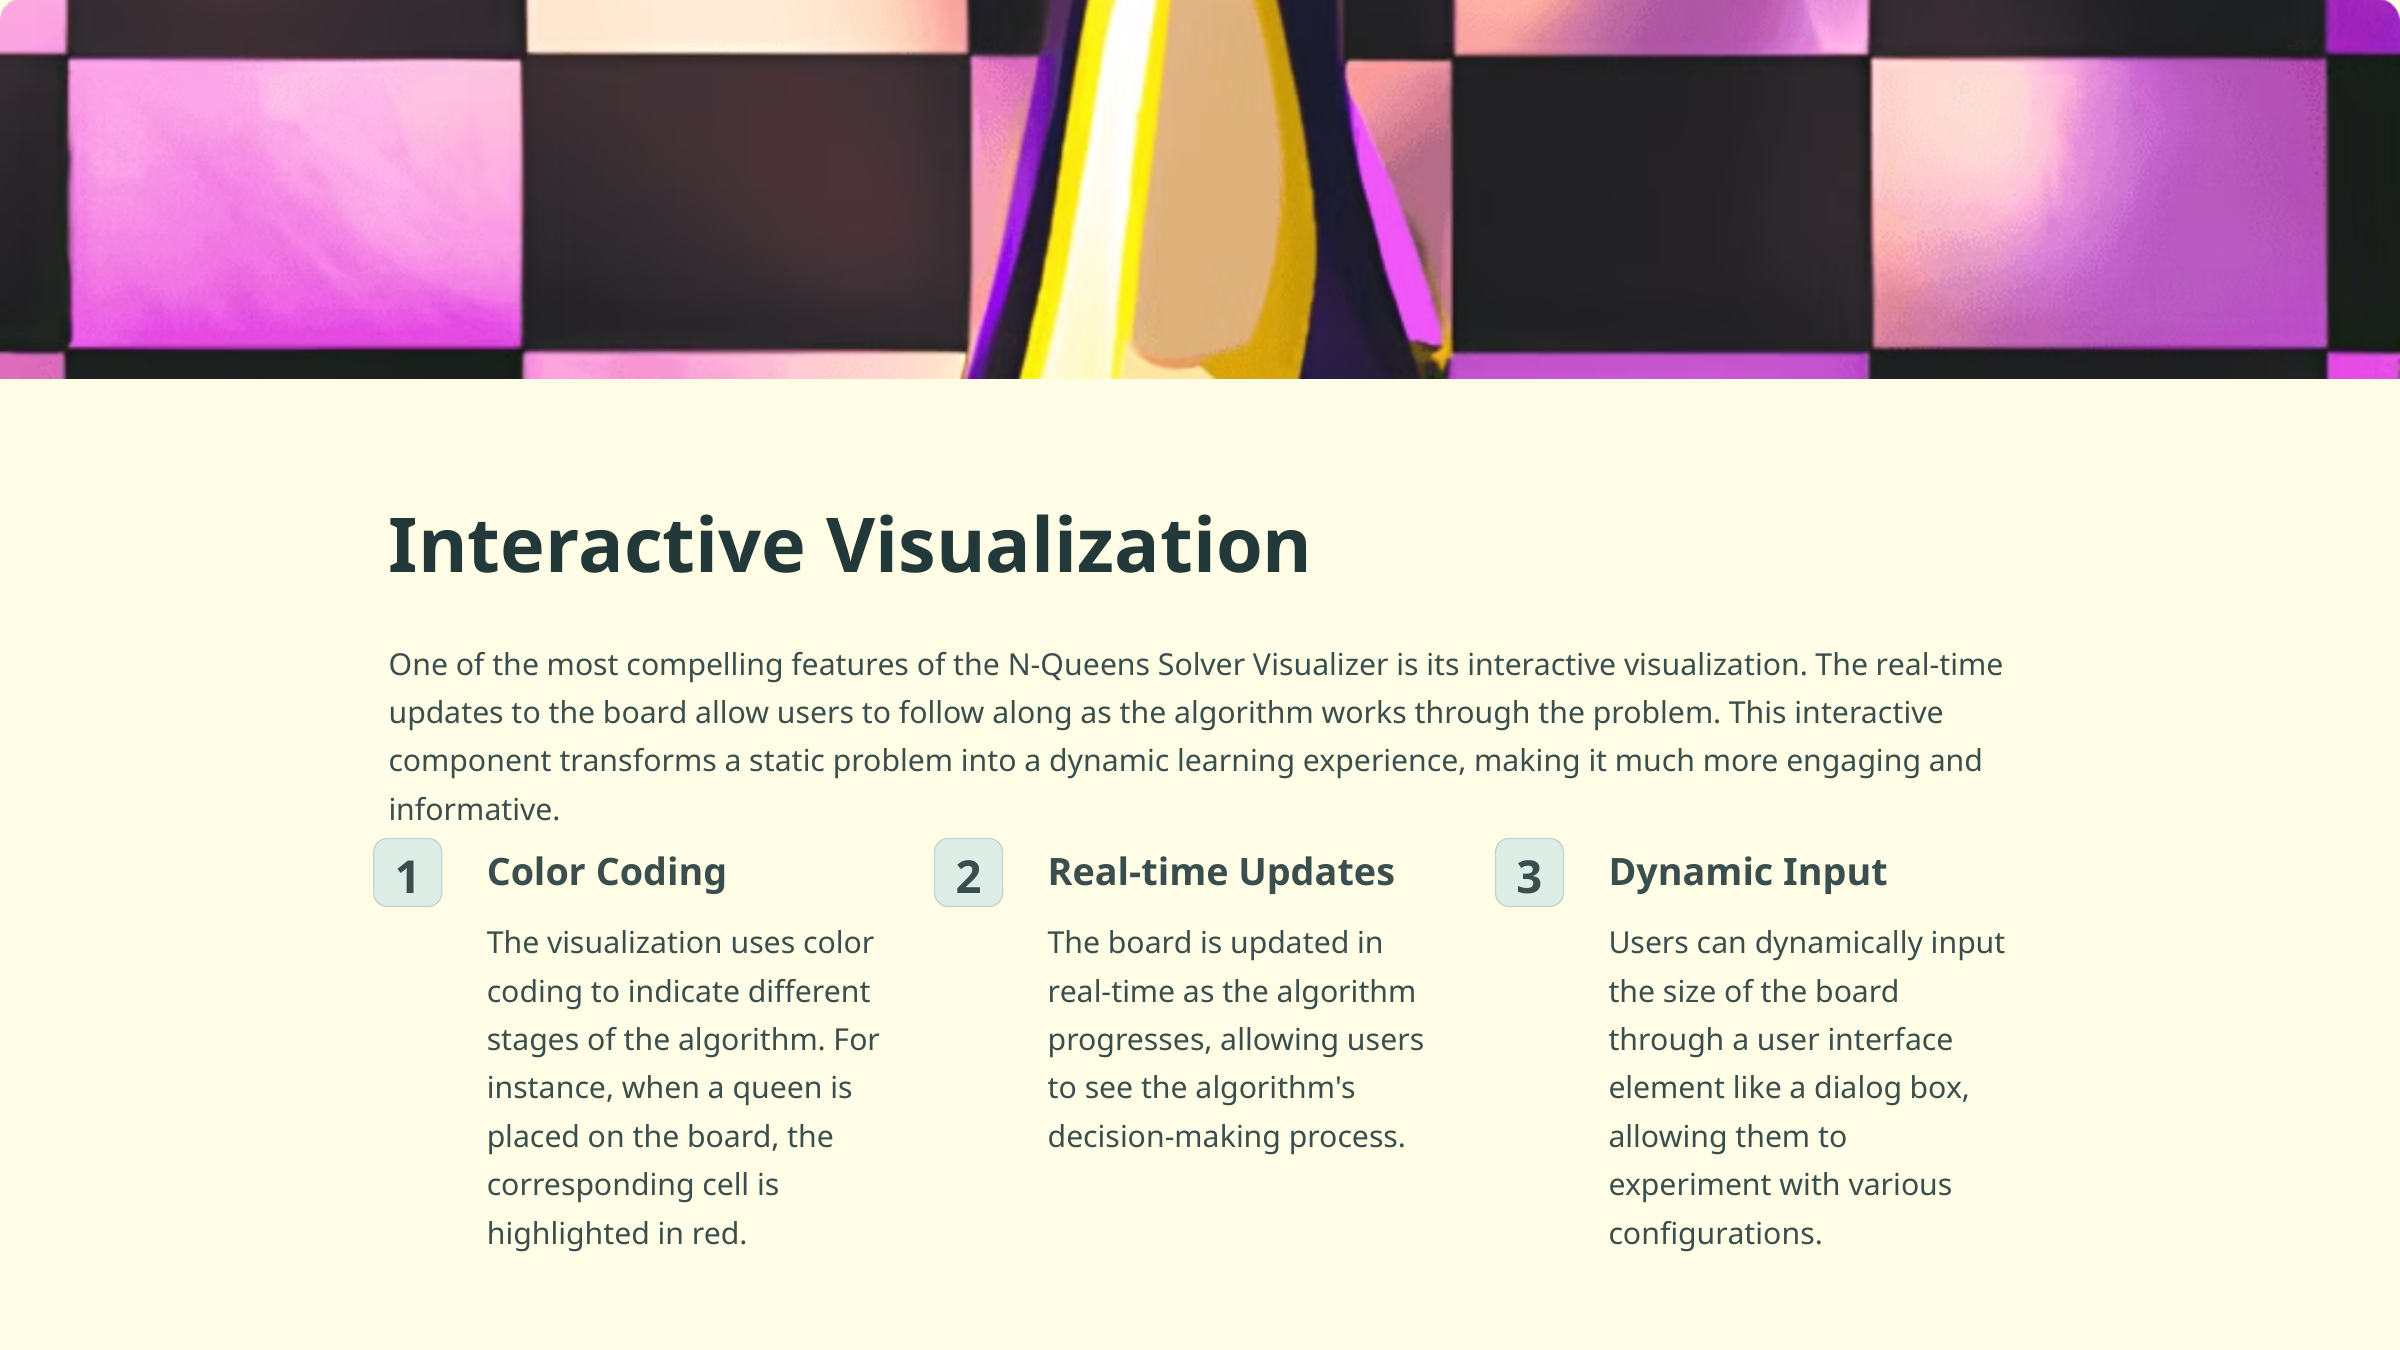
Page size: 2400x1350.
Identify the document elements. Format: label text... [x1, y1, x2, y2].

text_box Color Coding [472, 838, 851, 886]
text_box The visualization uses color coding to indicate different stages of the algorithm. For instance, when a queen is placed on the board, the corresponding cell is highlighted in red. [472, 903, 905, 1243]
text_box 3 [1514, 849, 1544, 896]
text_box One of the most compelling features of the N-Queens Solver Visualizer is its interactive visualization. The real-time updates to the board allow users to follow along as the algorithm works through the problem. This interactive component transforms a static problem into a dynamic learning experience, making it much more engaging and informative. [373, 625, 2027, 771]
text_box [373, 838, 442, 907]
text_box [934, 838, 1003, 907]
text_box Users can dynamically input the size of the board through a user interface element like a dialog box, allowing them to experiment with various configurations. [1593, 903, 2027, 1195]
text_box [1495, 838, 1564, 907]
text_box The board is updated in real-time as the algorithm progresses, allowing users to see the algorithm's decision-making process. [1032, 903, 1466, 1146]
text_box [0, 379, 2400, 1350]
picture [0, 0, 2400, 379]
text_box 2 [954, 849, 983, 896]
text_box Dynamic Input [1593, 838, 1972, 886]
text_box 1 [398, 849, 417, 896]
text_box Real-time Updates [1032, 838, 1429, 886]
text_box Interactive Visualization [373, 485, 1369, 580]
